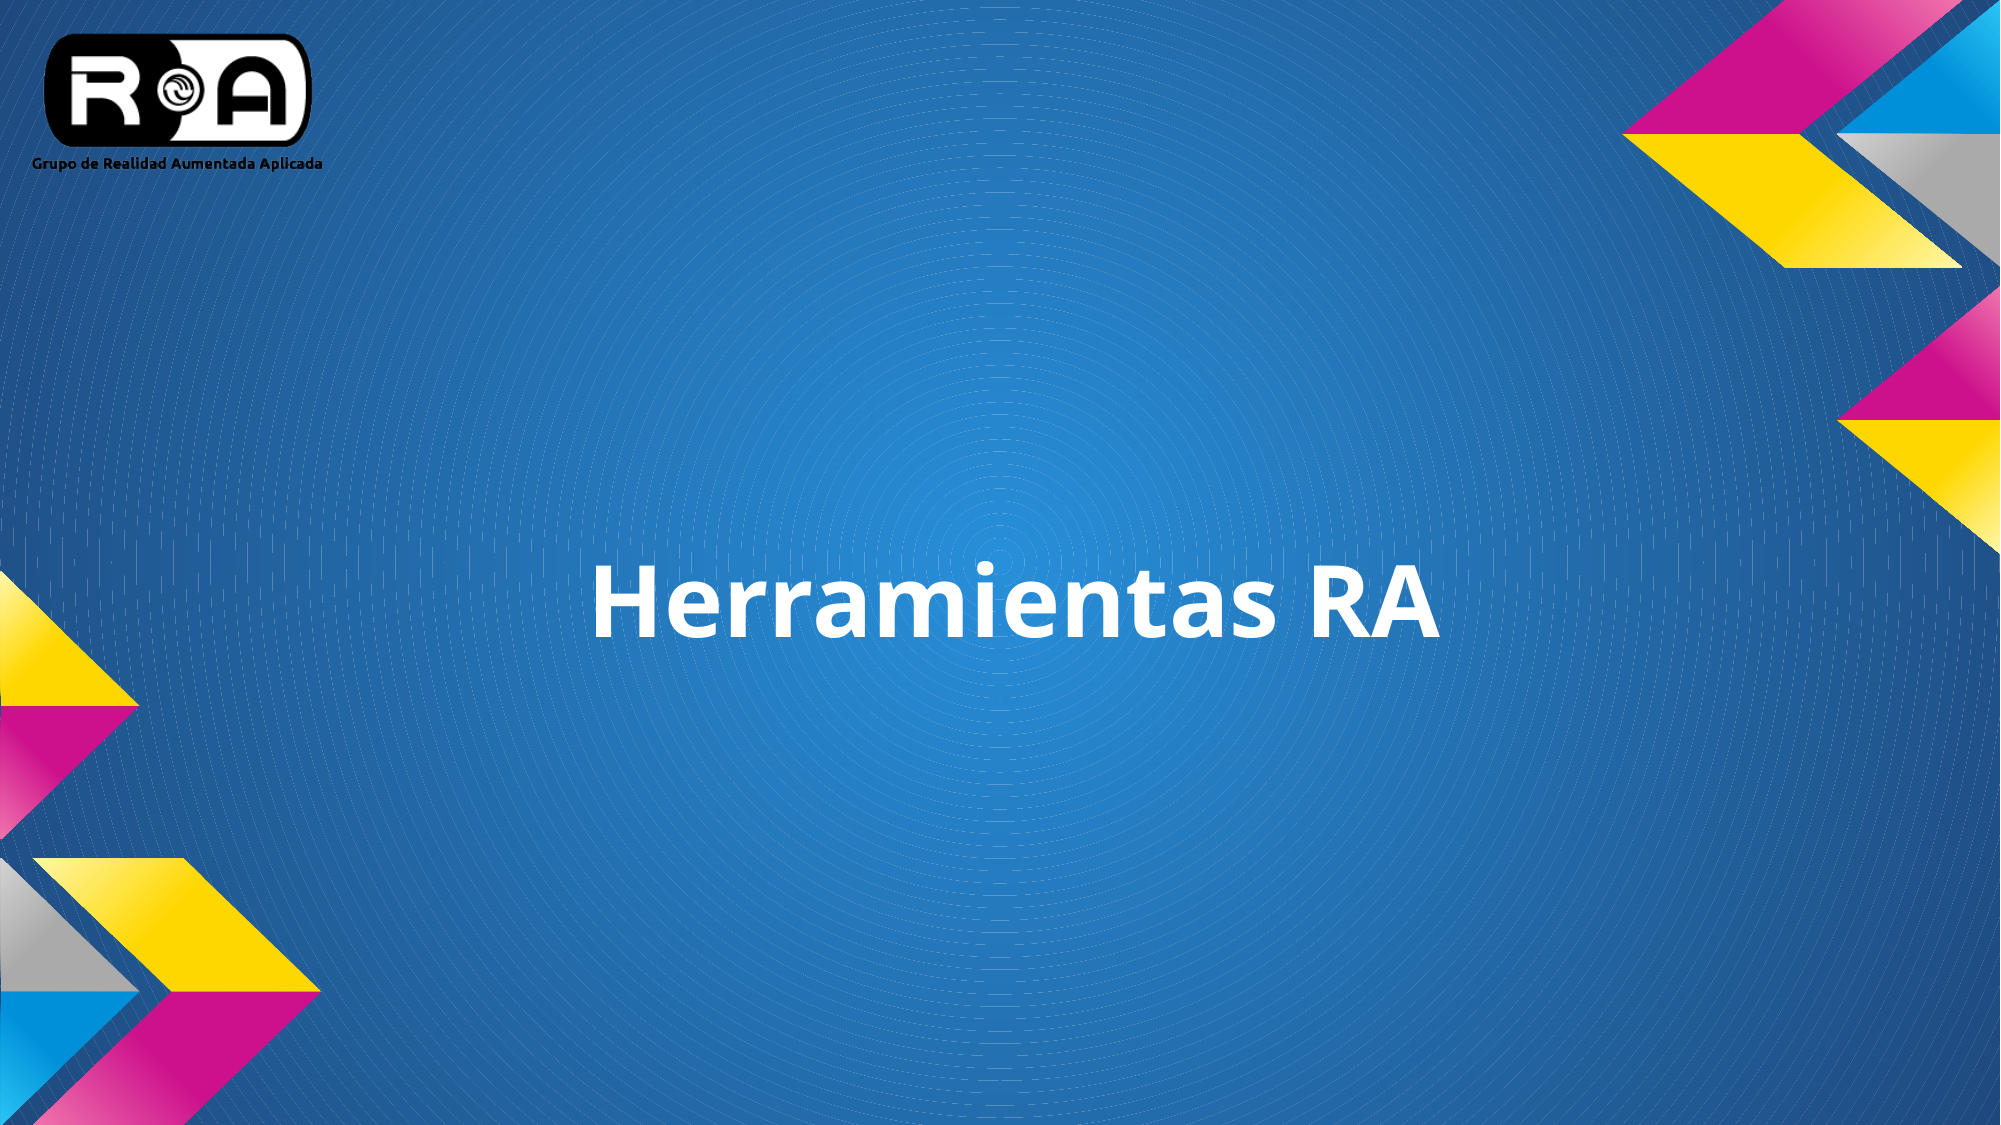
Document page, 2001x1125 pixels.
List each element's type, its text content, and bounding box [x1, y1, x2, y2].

picture [30, 33, 322, 172]
text_box Herramientas RA [572, 339, 1926, 832]
